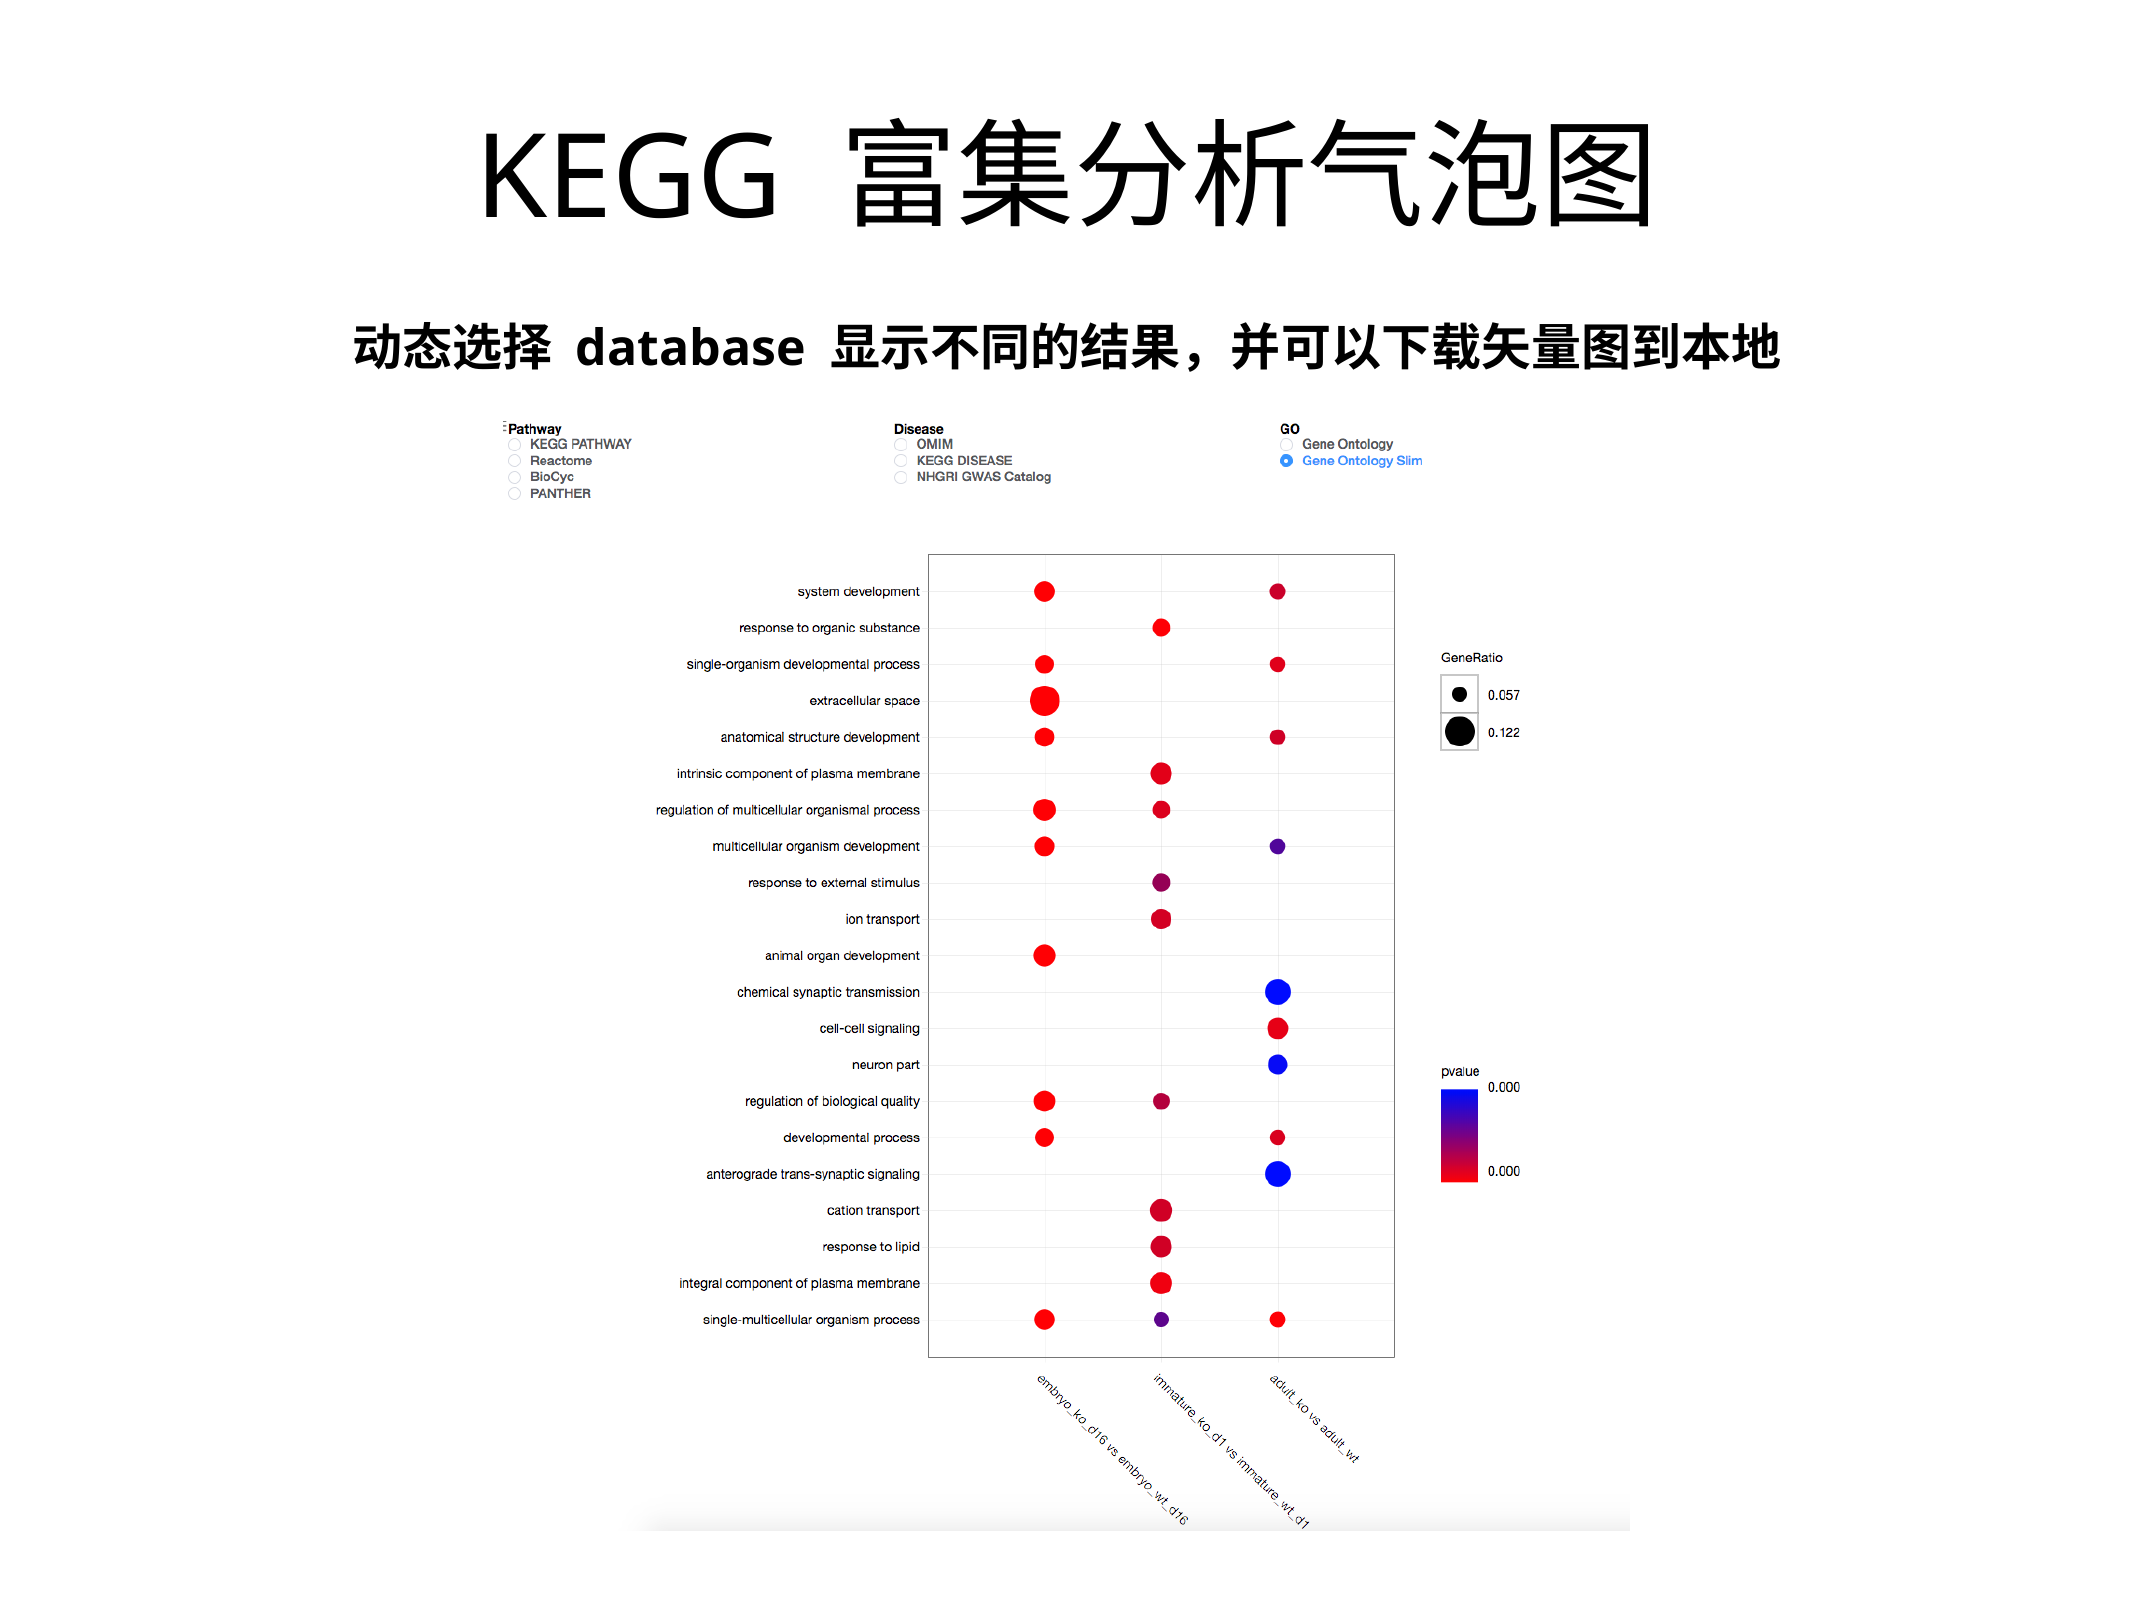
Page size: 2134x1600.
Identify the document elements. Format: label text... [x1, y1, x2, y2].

picture [502, 421, 1631, 1532]
title KEGG 富集分析气泡图 [146, 63, 1988, 297]
text_box 动态选择 database 显示不同的结果，并可以下载矢量图到本地 [344, 306, 1790, 384]
